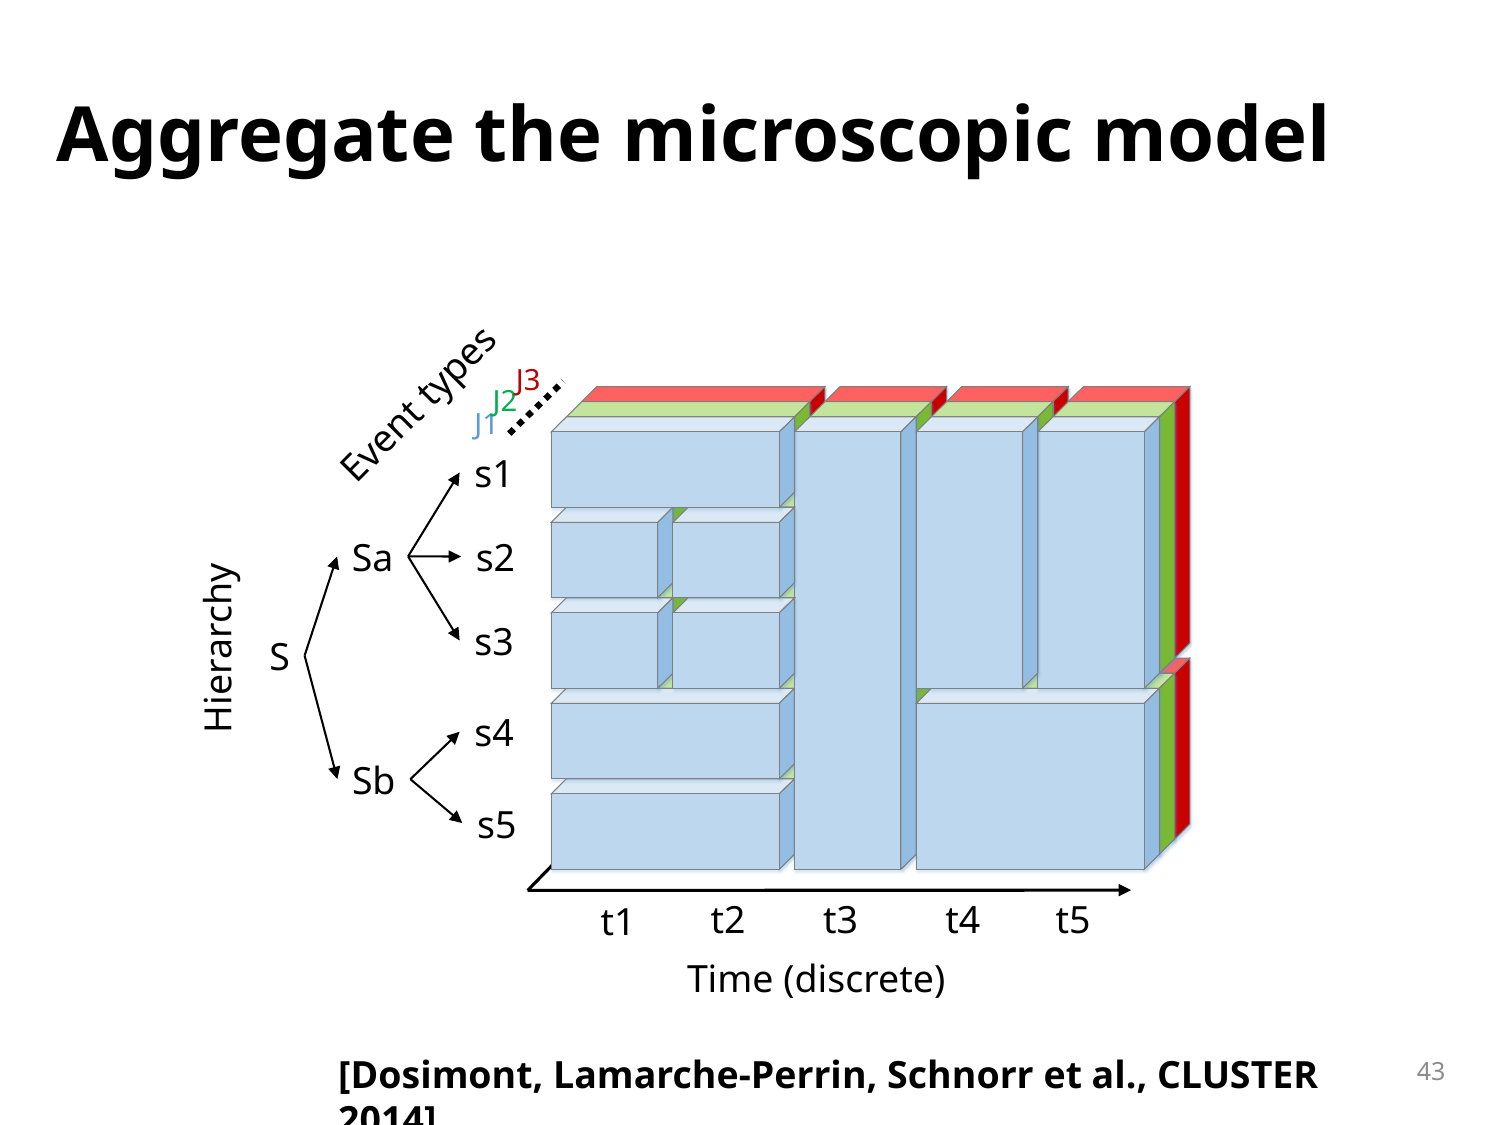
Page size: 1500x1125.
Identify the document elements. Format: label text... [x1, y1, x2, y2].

text_box J1 [459, 398, 514, 442]
text_box t1 [585, 891, 651, 950]
title Aggregate the microscopic model [41, 59, 1461, 215]
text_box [509, 381, 564, 434]
text_box Time (discrete) [672, 948, 970, 1008]
text_box t5 [1040, 891, 1106, 949]
slide_number 43 [1059, 1042, 1461, 1103]
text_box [527, 797, 618, 890]
text_box t3 [808, 891, 873, 948]
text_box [543, 382, 1199, 882]
text_box t4 [930, 891, 996, 949]
text_box t2 [695, 891, 761, 948]
text_box Event types [336, 299, 521, 442]
text_box [Dosimont, Lamarche-Perrin, Schnorr et al., CLUSTER 2014] [323, 1043, 1403, 1125]
text_box J2 [477, 374, 509, 425]
text_box J3 [501, 354, 556, 404]
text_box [186, 442, 529, 852]
